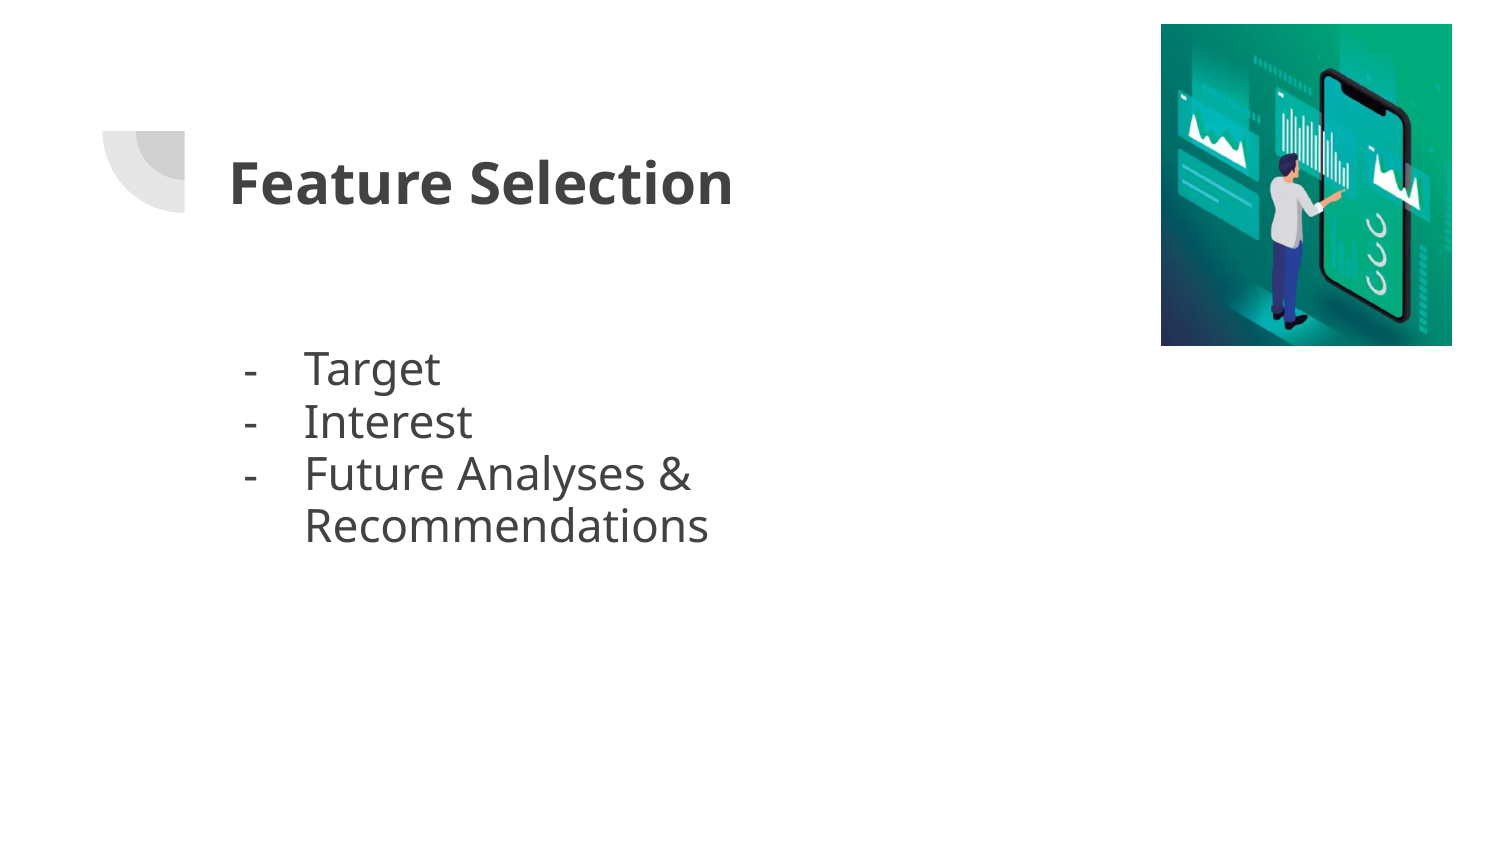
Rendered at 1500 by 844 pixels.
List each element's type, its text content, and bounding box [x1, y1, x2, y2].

list Target Interest Future Analyses & Recommendations [213, 328, 1064, 681]
picture [1161, 24, 1452, 346]
title Feature Selection [213, 136, 1156, 301]
